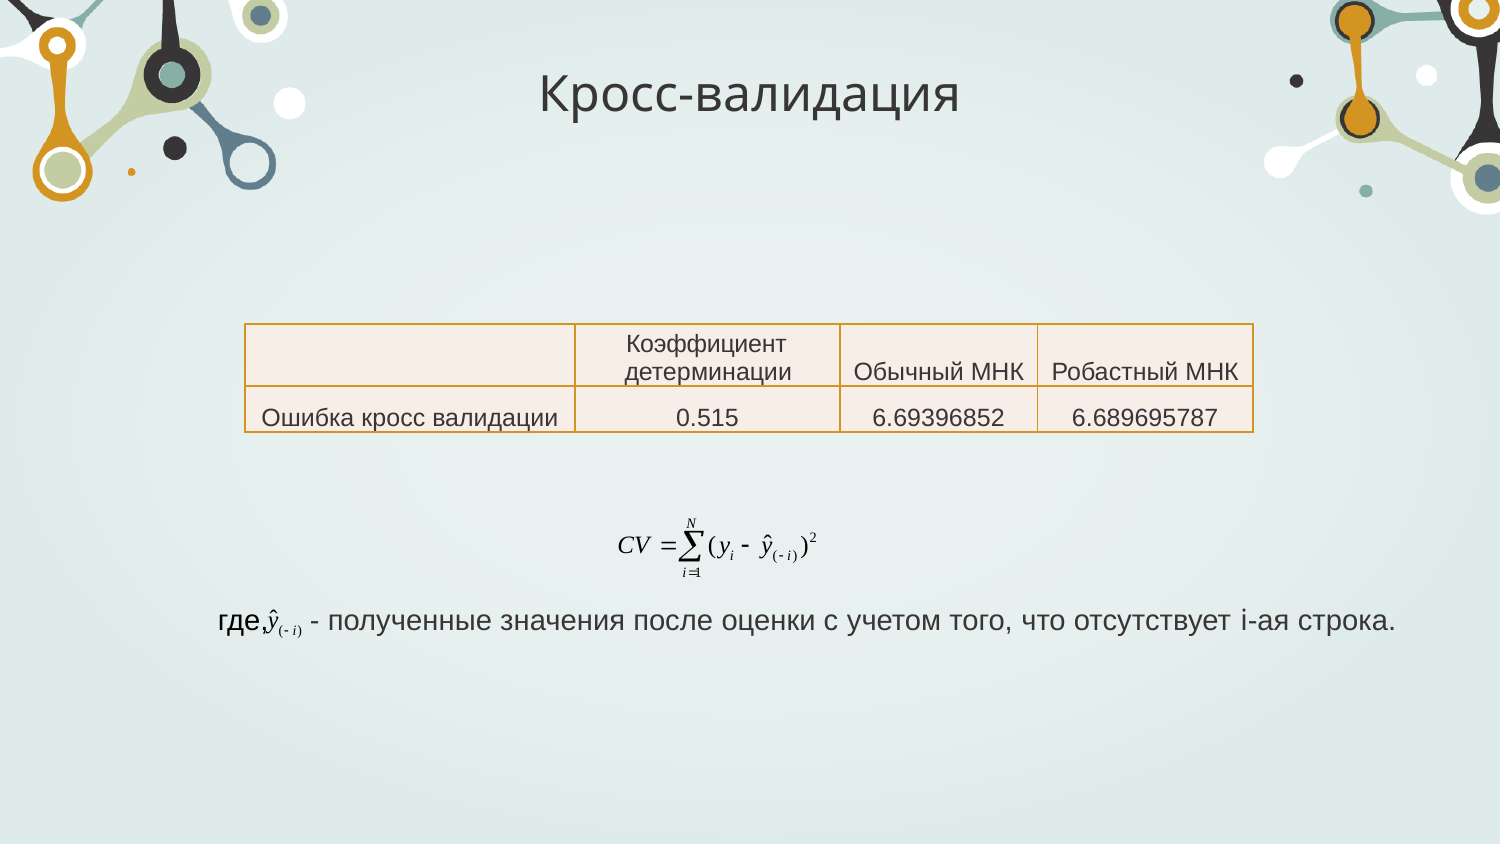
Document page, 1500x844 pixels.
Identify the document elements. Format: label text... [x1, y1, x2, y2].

table_cell 6.69396852 [841, 387, 1037, 431]
picture [0, 0, 1500, 844]
text_box где, - полученные значения после оценки с учетом того, что отсутствует i-ая строка. [203, 593, 1420, 679]
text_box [614, 512, 822, 584]
table_header [246, 325, 574, 385]
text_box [261, 603, 307, 644]
title Кросс-валидация [397, 46, 1103, 150]
table_cell 0.515 [576, 387, 839, 431]
table_cell 6.689695787 [1038, 387, 1252, 431]
table_cell Ошибка кросс валидации [246, 387, 574, 431]
table_header Коэффициент детерминации [576, 325, 839, 385]
table_header Робастный МНК [1038, 325, 1252, 385]
table_header Обычный МНК [841, 325, 1037, 385]
